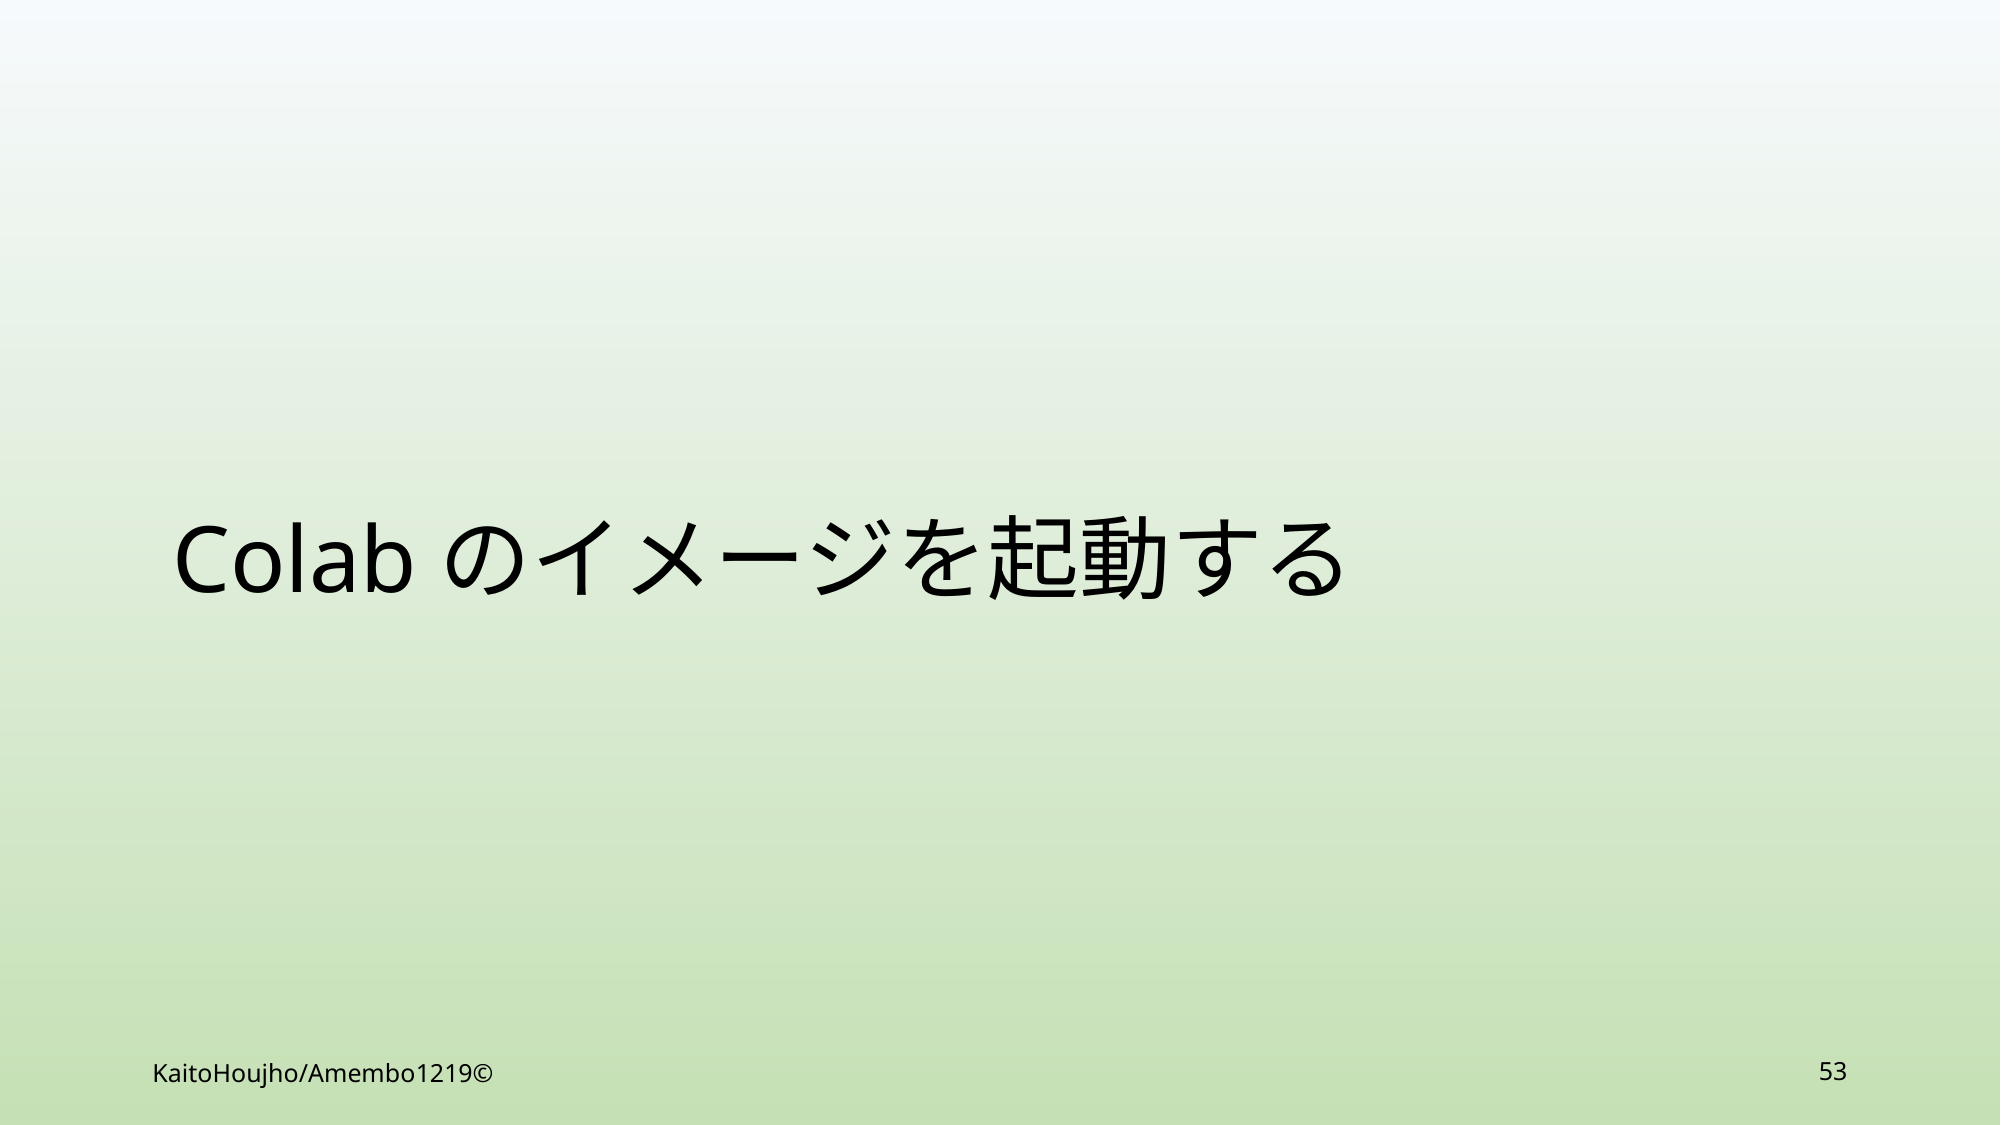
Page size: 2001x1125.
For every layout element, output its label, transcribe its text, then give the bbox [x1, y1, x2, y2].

slide_number 53 [1412, 1042, 1863, 1103]
slide_number KaitoHoujho/Amembo1219© [137, 1042, 588, 1103]
title Colabのイメージを起動する [157, 453, 1883, 672]
